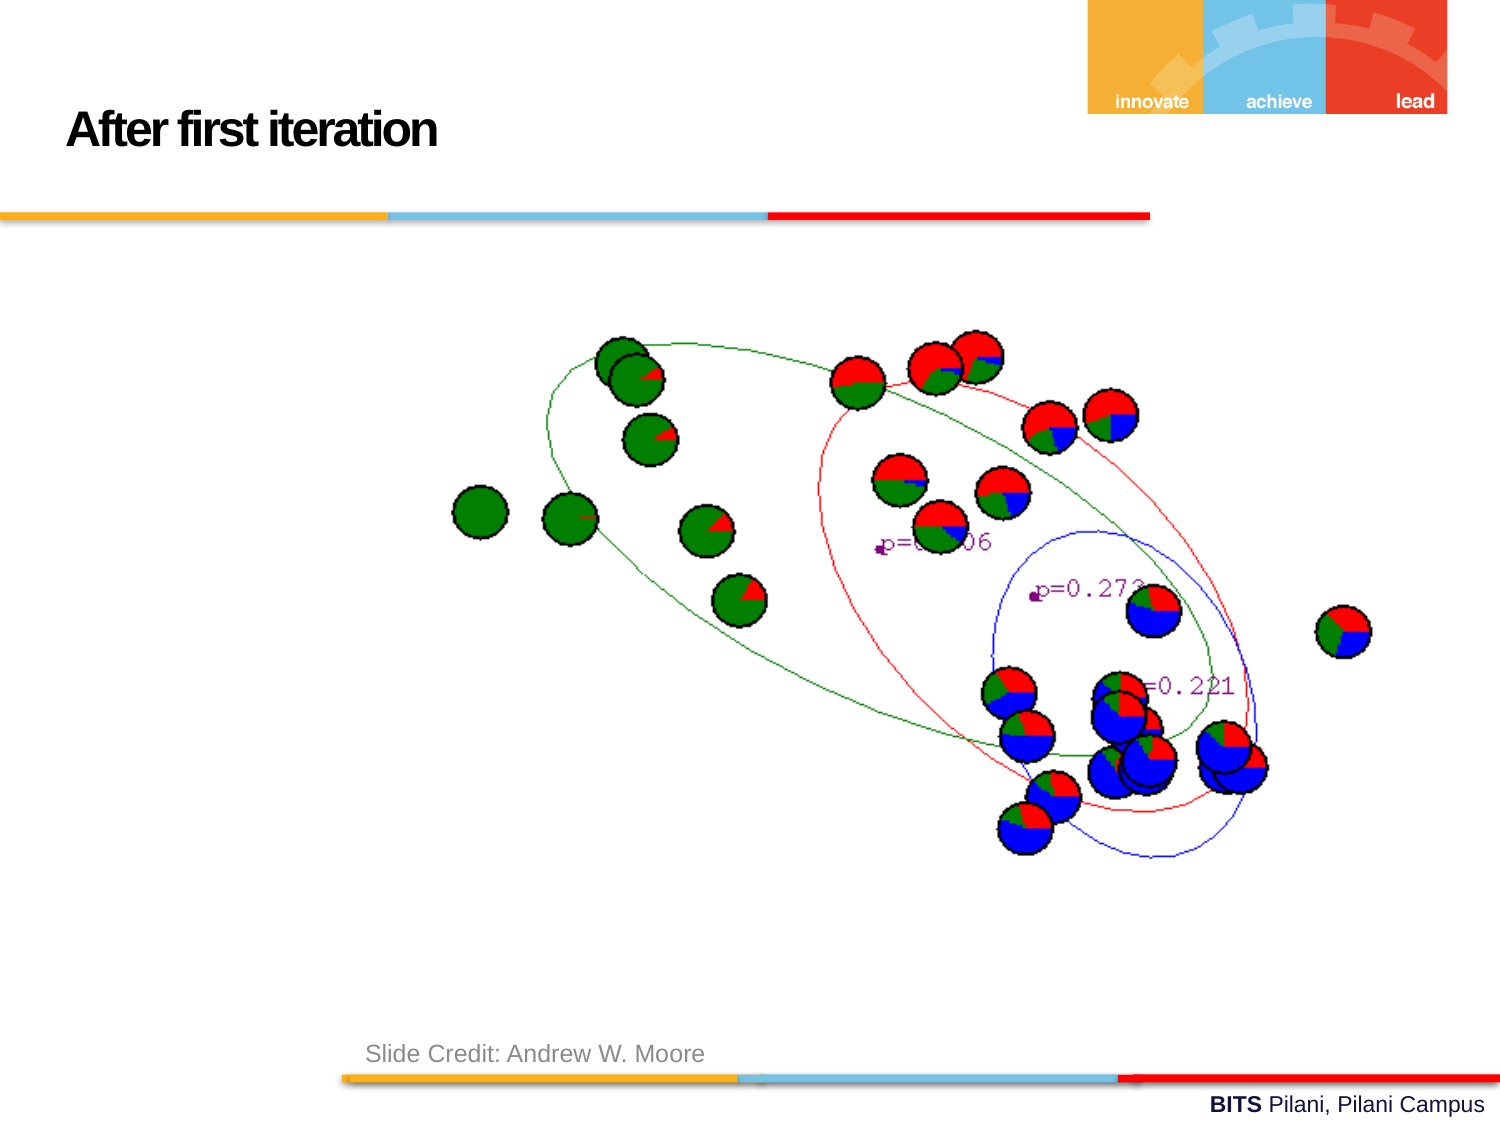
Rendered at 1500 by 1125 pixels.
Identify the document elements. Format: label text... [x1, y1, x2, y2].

text_box Slide Credit: Andrew W. Moore [349, 1037, 1183, 1068]
list After first iteration [49, 24, 1088, 213]
picture [1087, 0, 1448, 114]
picture [349, 262, 1401, 888]
